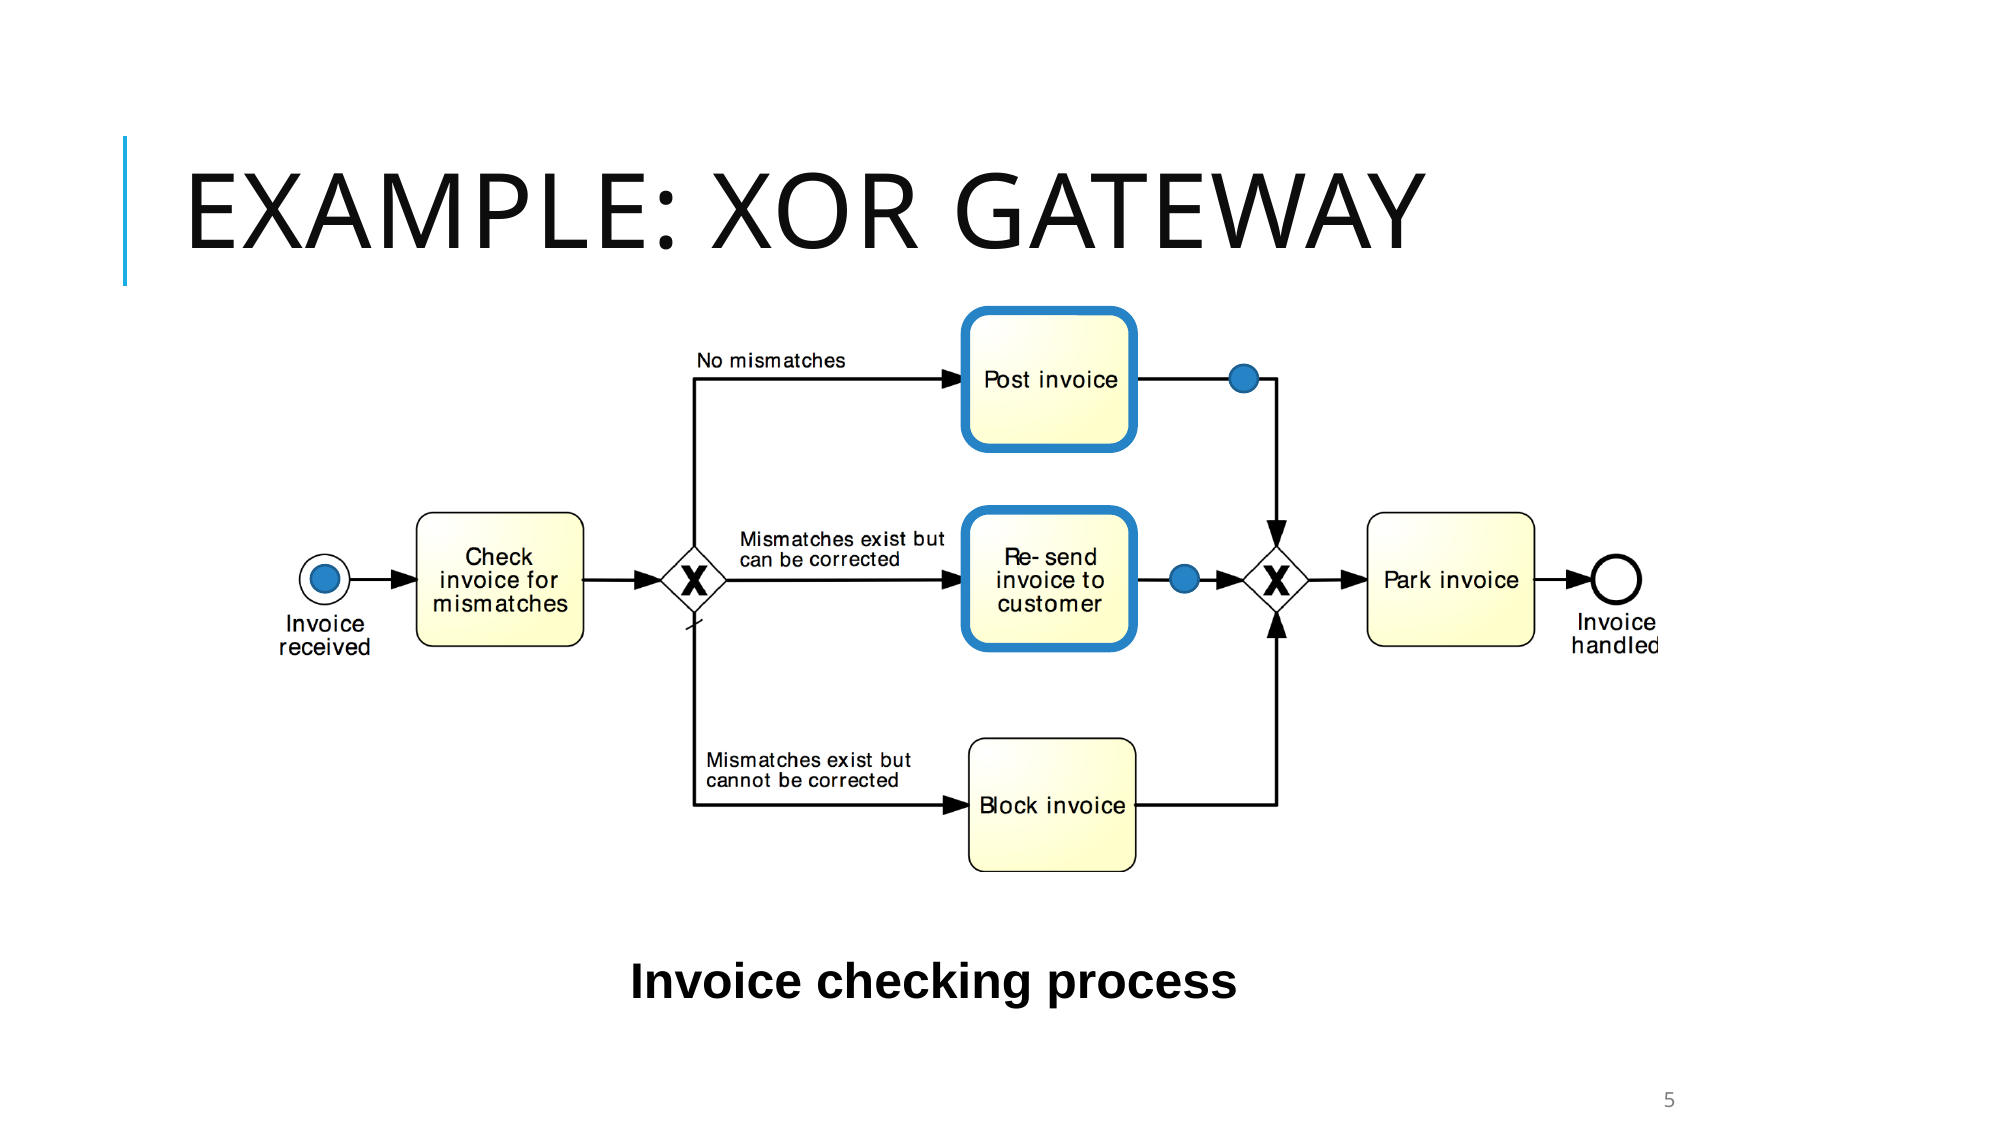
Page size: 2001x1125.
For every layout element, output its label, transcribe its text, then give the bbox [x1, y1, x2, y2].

slide_number 5 [1602, 1086, 1691, 1112]
text_box Invoice checking process [615, 941, 1484, 1016]
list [279, 309, 1659, 872]
title Example: XOR Gateway [168, 96, 1763, 342]
